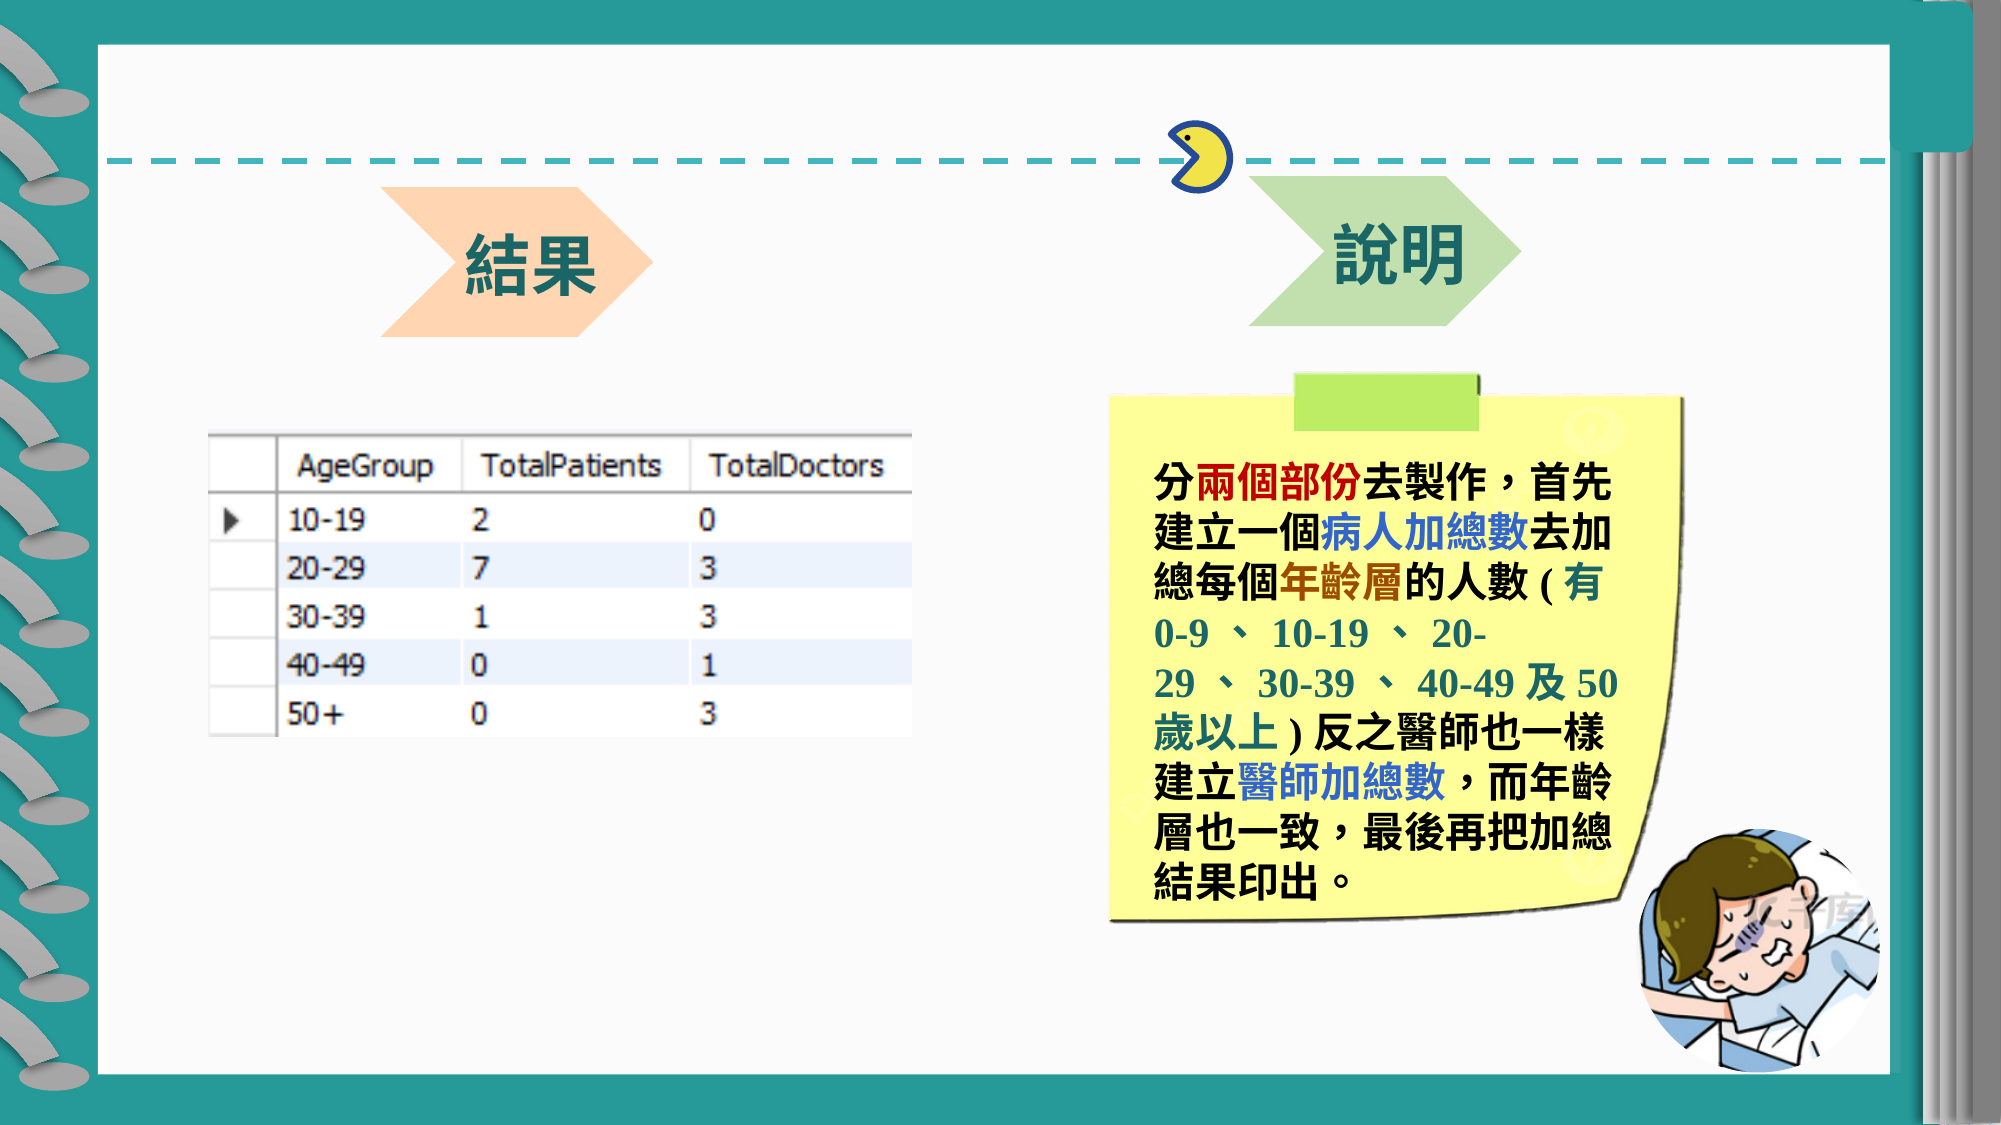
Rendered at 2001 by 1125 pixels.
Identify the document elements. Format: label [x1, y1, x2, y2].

picture [1857, 880, 1880, 1022]
picture [207, 216, 1853, 1073]
text_box [379, 186, 658, 338]
text_box [1248, 175, 1526, 214]
text_box [1161, 82, 1231, 191]
